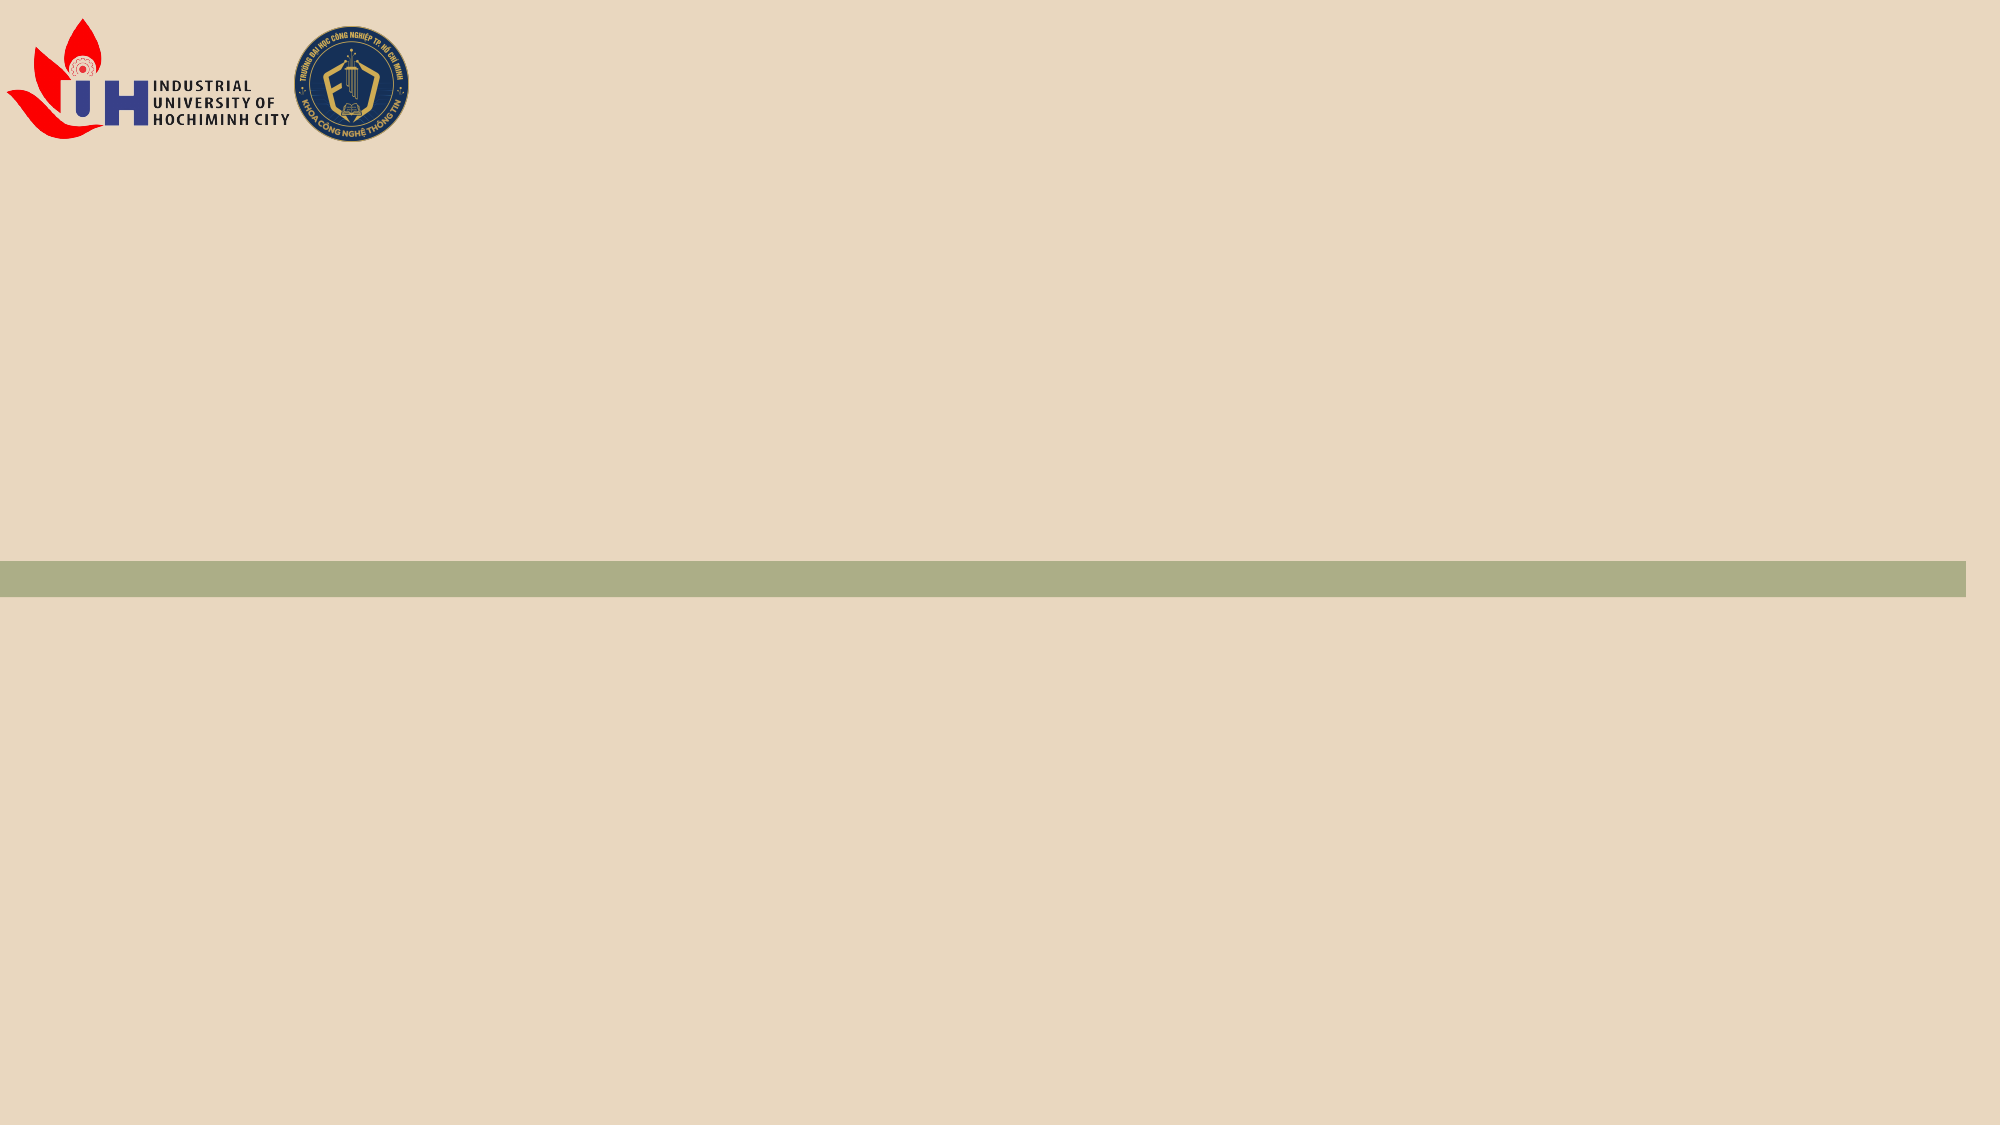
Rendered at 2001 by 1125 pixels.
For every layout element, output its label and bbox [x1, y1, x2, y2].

text_box [0, 560, 1967, 598]
text_box [0, 0, 2000, 1125]
picture [2, 12, 409, 142]
